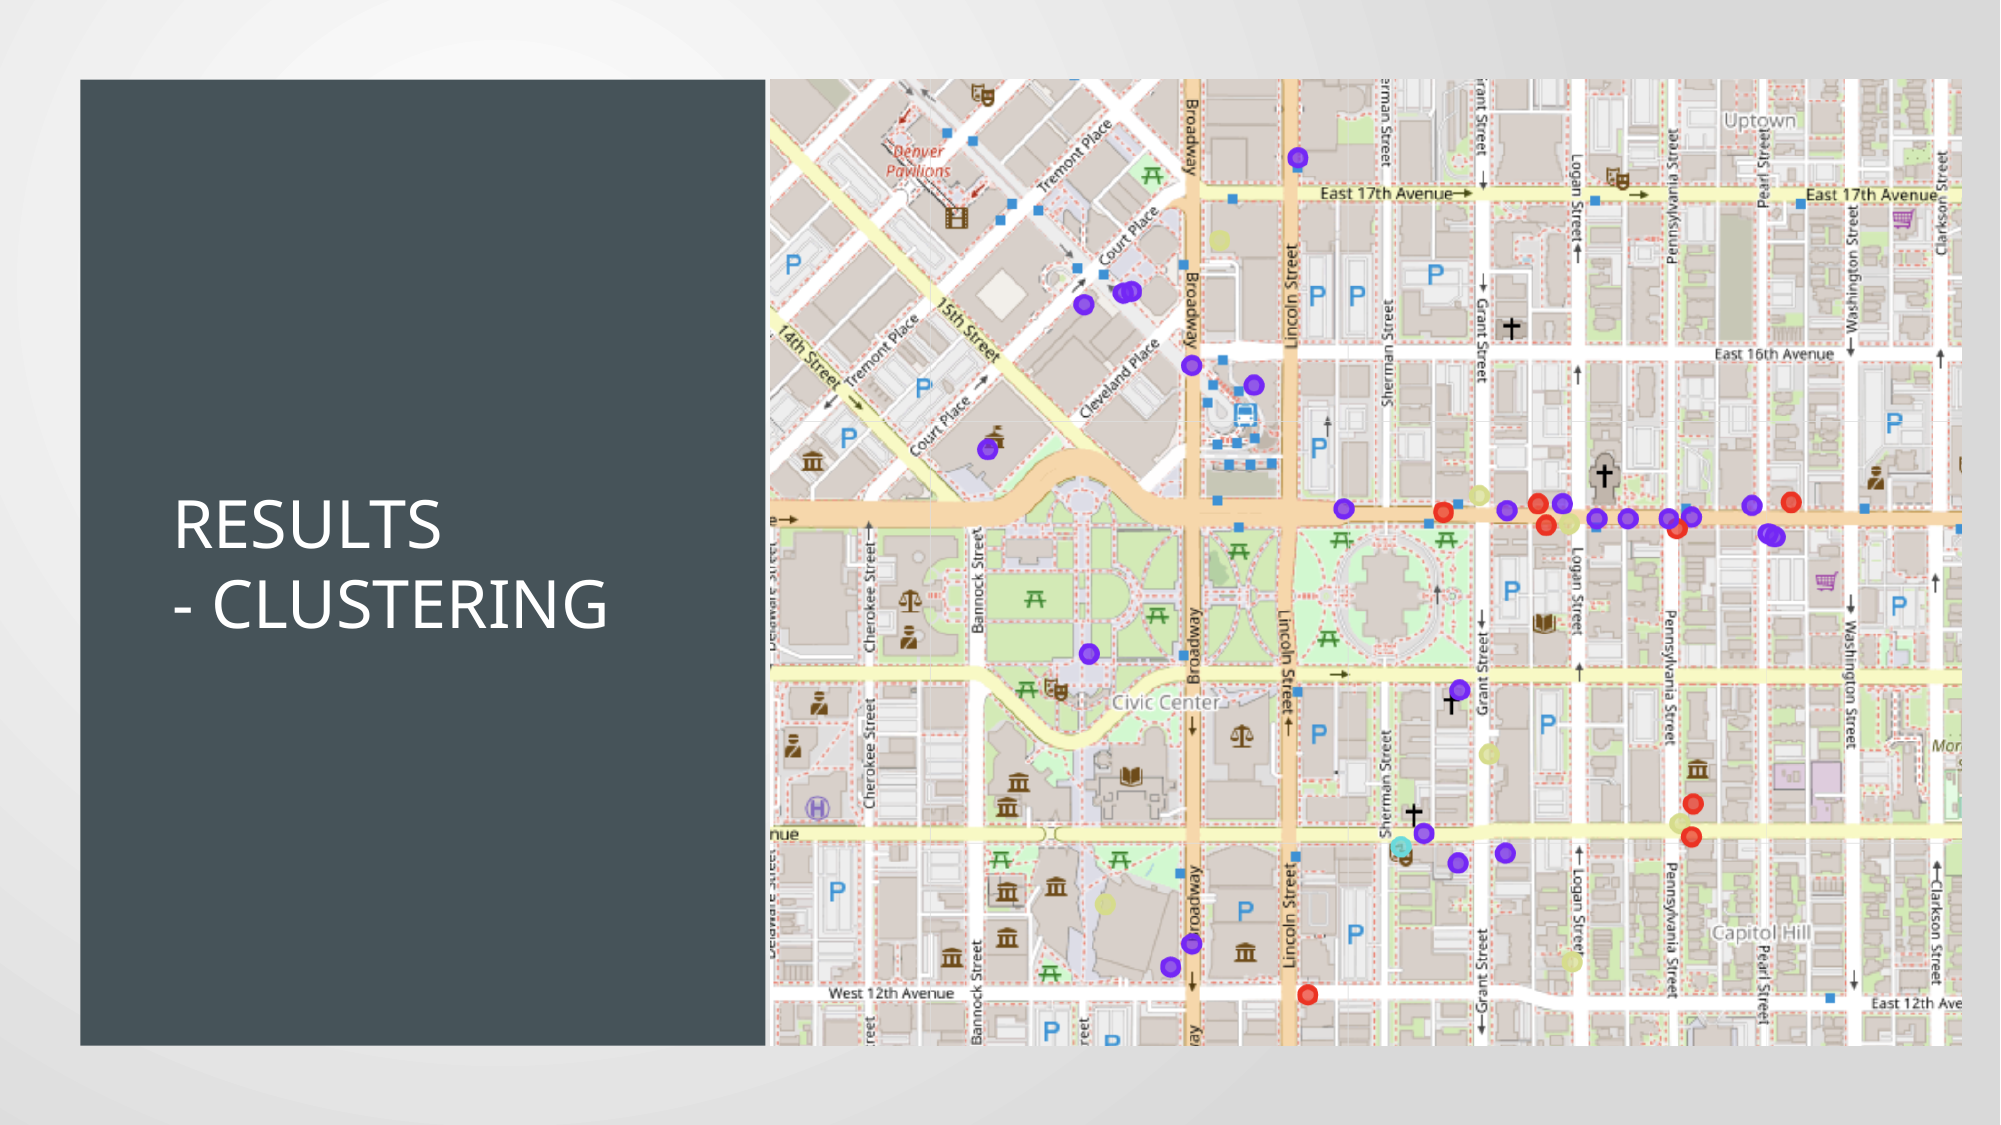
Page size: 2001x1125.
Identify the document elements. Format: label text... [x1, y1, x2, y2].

text_box [79, 78, 767, 1047]
title results - Clustering [157, 182, 694, 942]
picture [770, 79, 1962, 1047]
text_box [0, 0, 2000, 1125]
